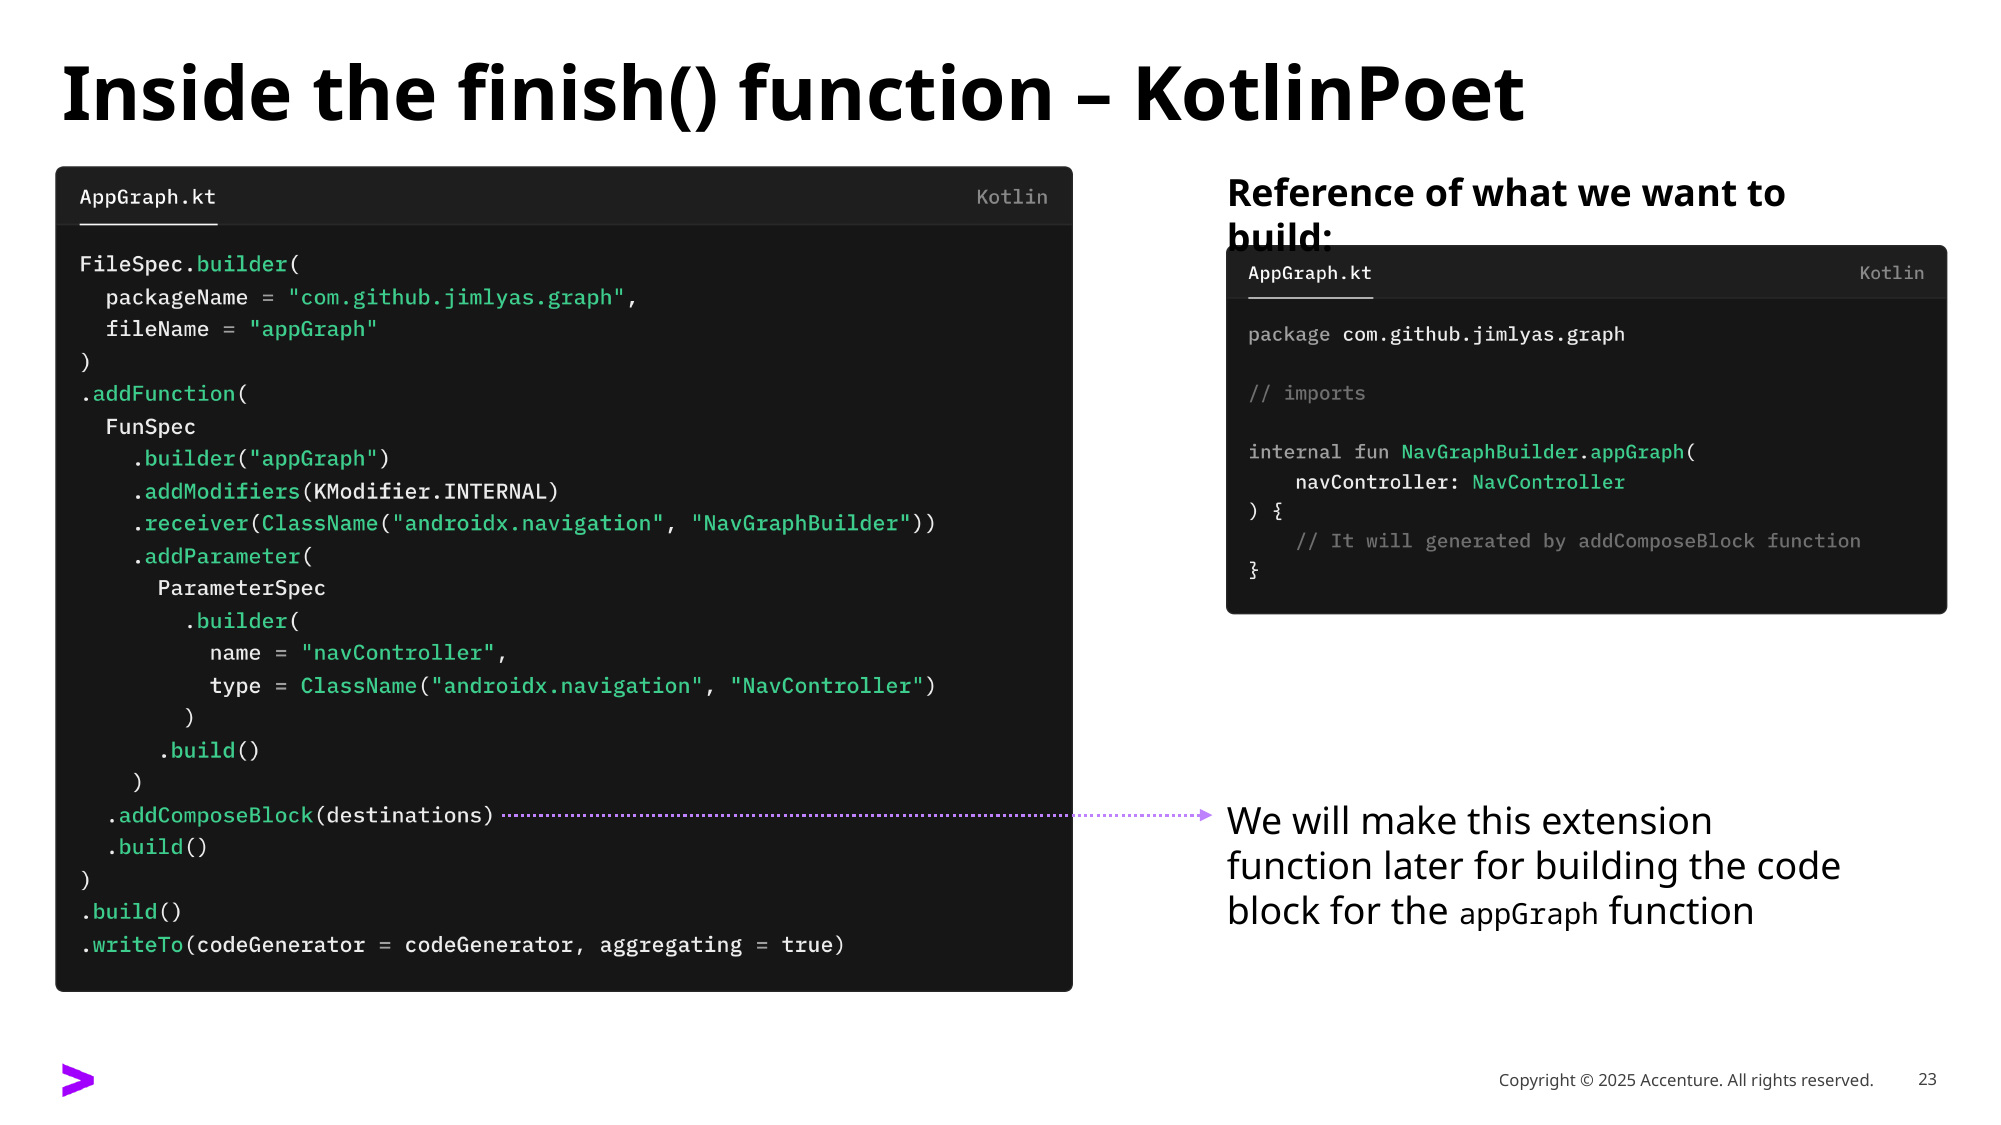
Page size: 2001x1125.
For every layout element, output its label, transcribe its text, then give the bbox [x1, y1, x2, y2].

title Inside the finish() function – KotlinPoet [62, 62, 1938, 225]
text_box Reference of what we want to build: [1226, 168, 1857, 224]
text_box We will make this extension function later for building the code block for the appGraph function [1226, 796, 1857, 957]
picture [62, 1063, 94, 1097]
picture [1205, 224, 1968, 635]
picture [31, 143, 1096, 1015]
